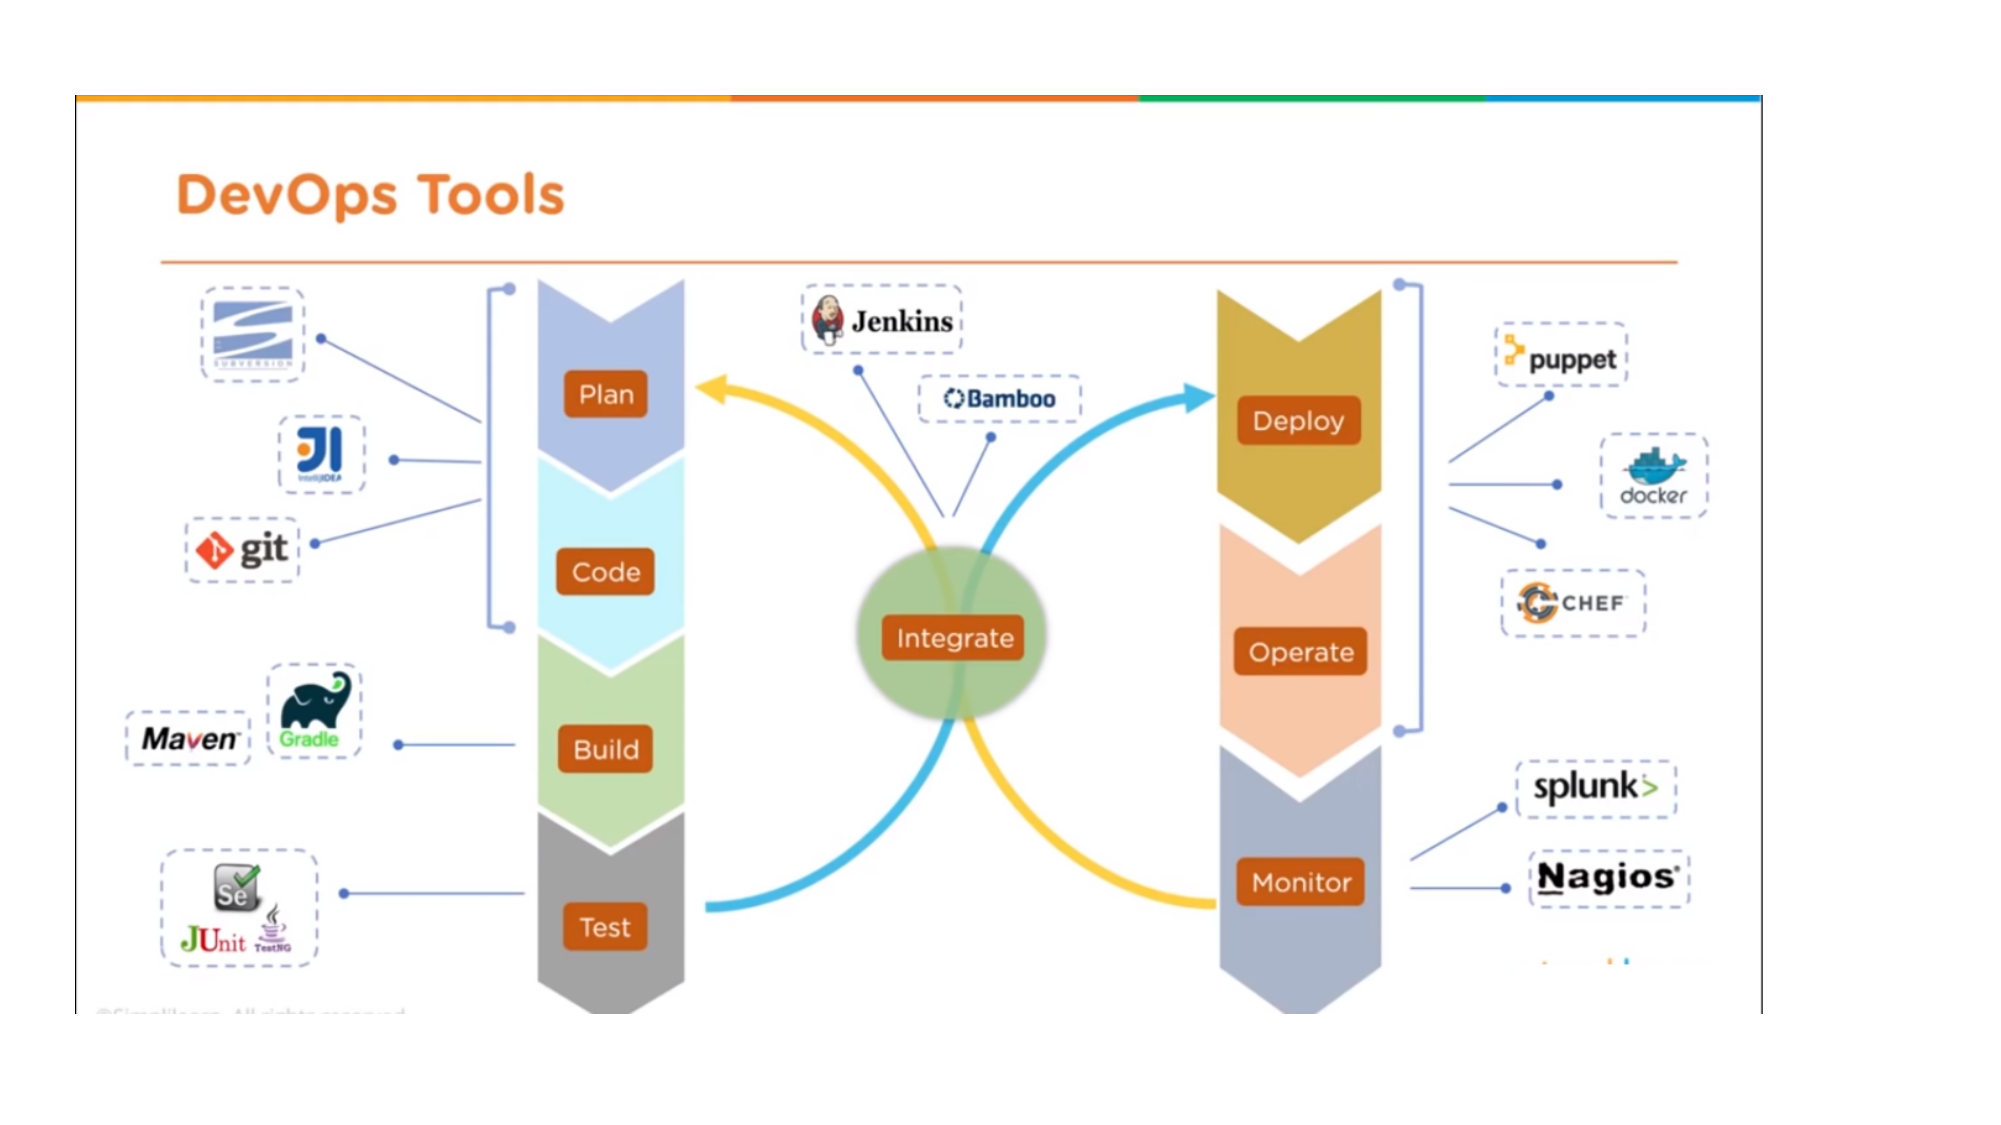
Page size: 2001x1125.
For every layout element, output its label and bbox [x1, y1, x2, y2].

list [75, 95, 1837, 1014]
